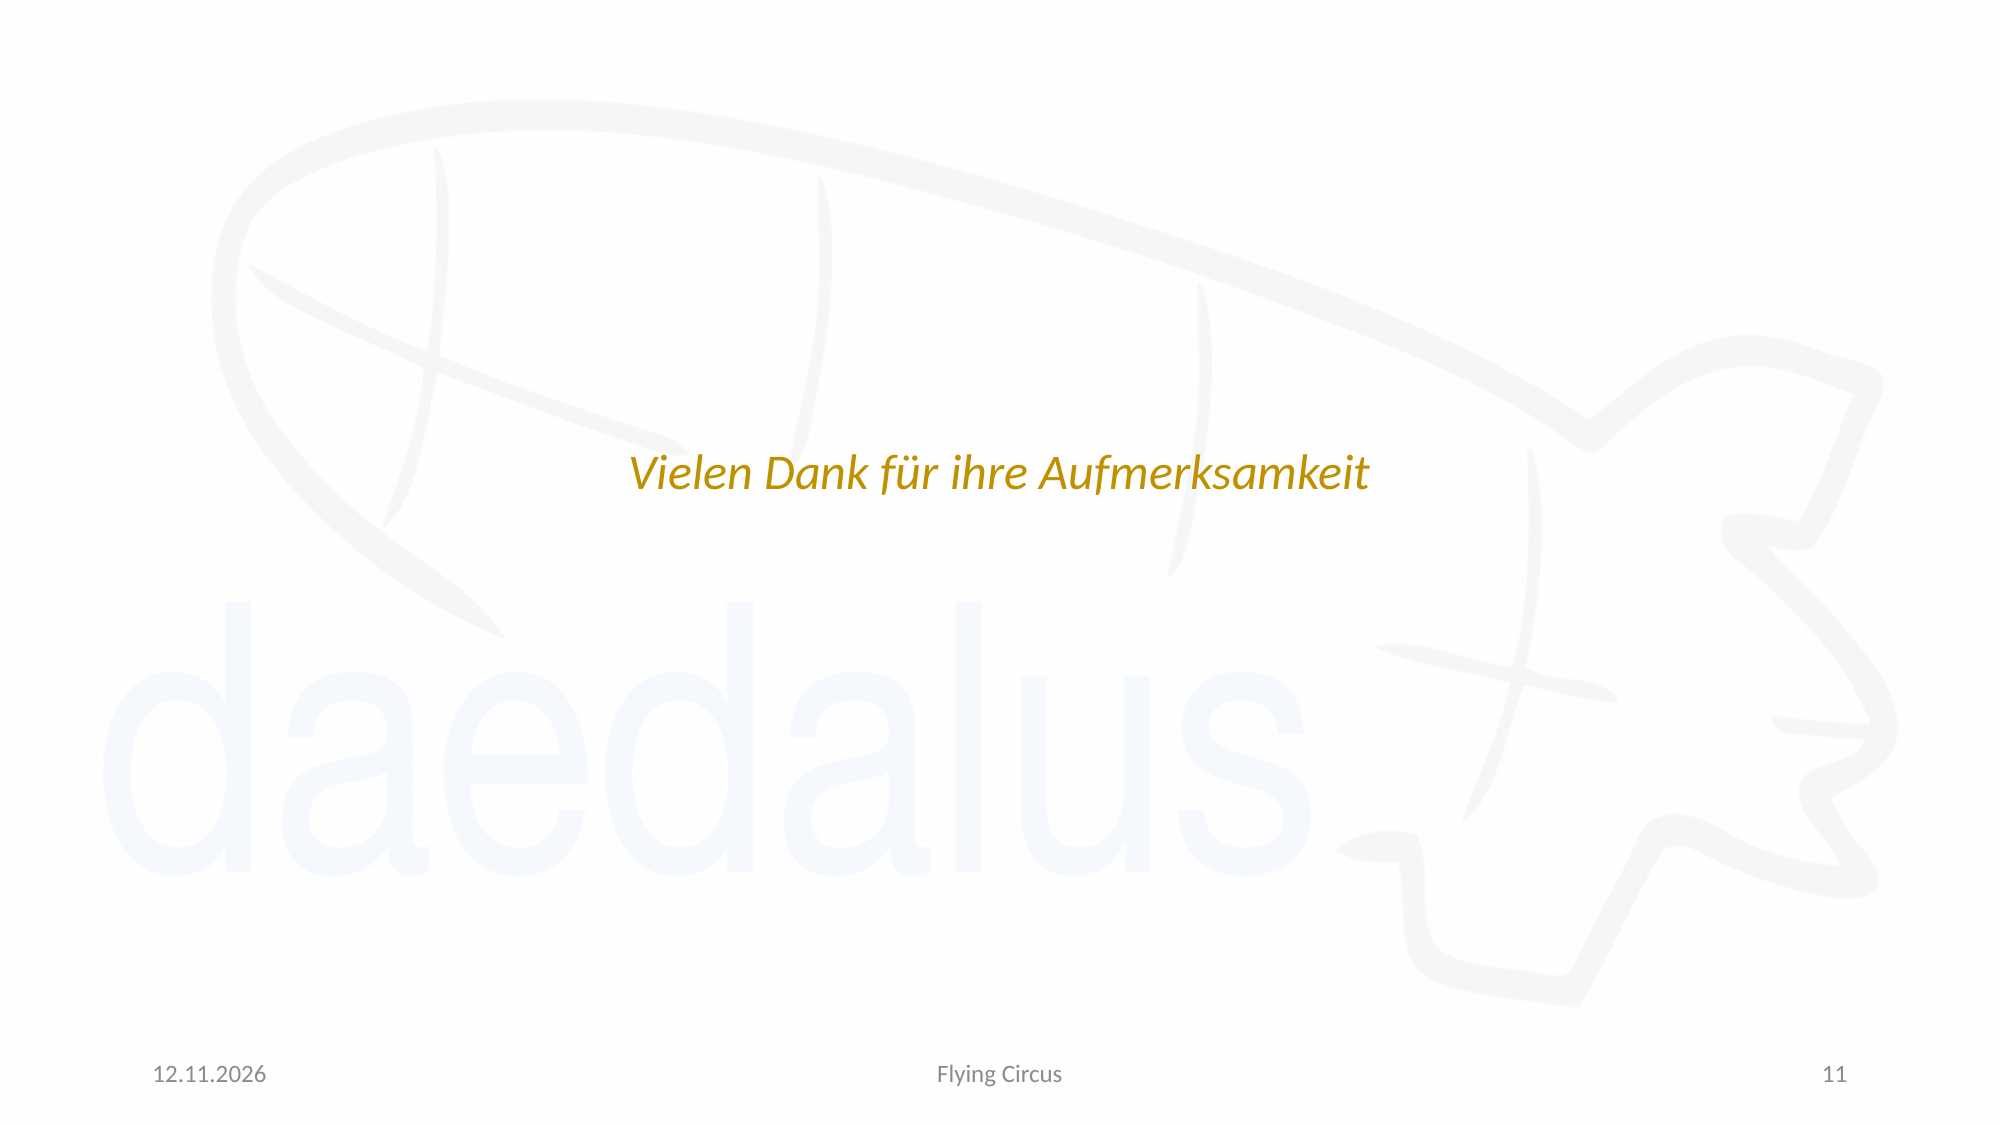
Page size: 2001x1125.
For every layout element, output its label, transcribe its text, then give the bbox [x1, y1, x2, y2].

footer Flying Circus [662, 1042, 1338, 1103]
slide_number 11 [1412, 1042, 1863, 1103]
text_box Vielen Dank für ihre Aufmerksamkeit [350, 432, 1650, 507]
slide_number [137, 1042, 588, 1103]
